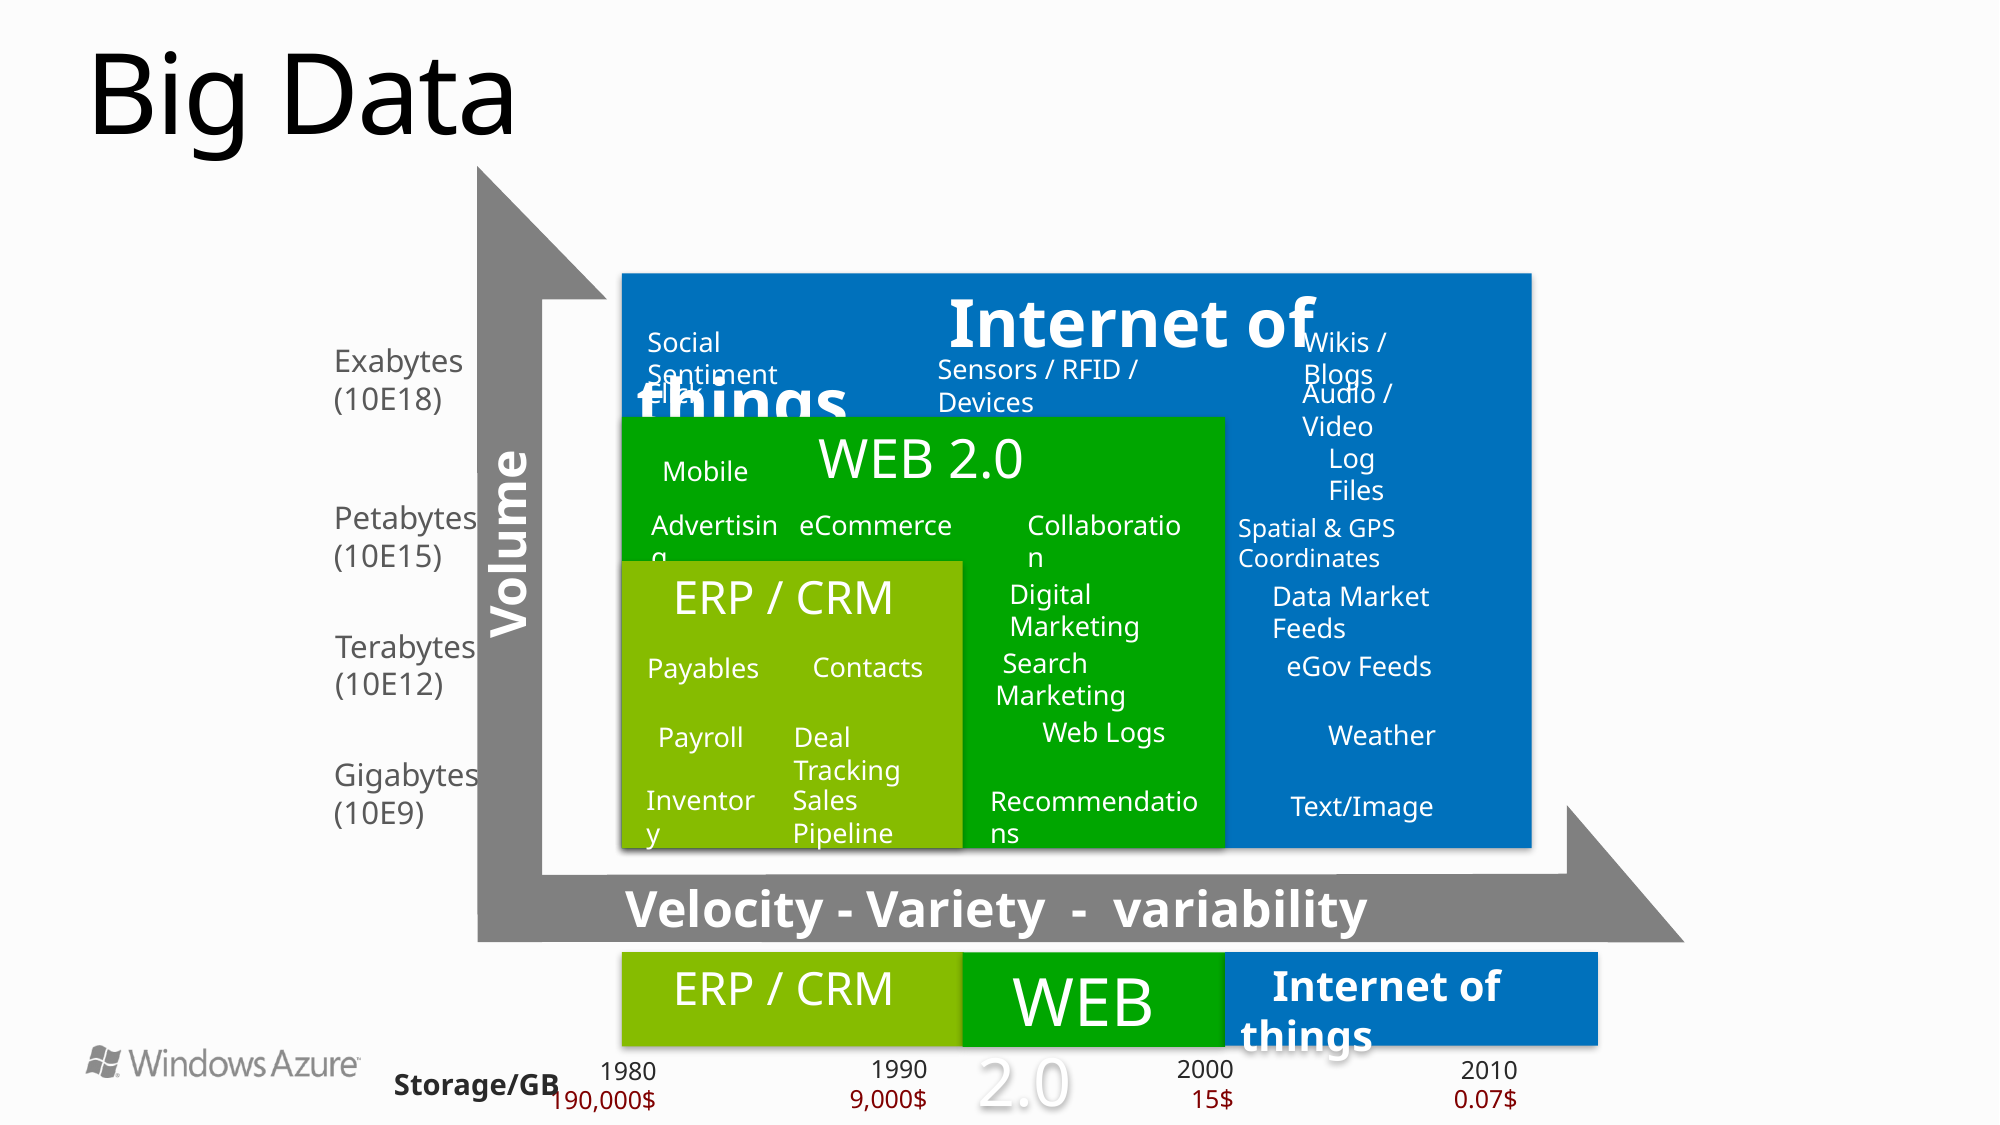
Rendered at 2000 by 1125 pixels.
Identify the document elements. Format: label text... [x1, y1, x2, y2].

text_box ERP / CRM [621, 951, 959, 1047]
title Big Data [85, 37, 1914, 161]
text_box WEB 2.0 [962, 951, 1220, 1048]
text_box 1990 9,000$ [834, 1055, 943, 1121]
text_box 2000 15$ [1161, 1054, 1249, 1122]
text_box Internet of things [1224, 951, 1599, 1047]
text_box Storage/GB [379, 1058, 575, 1109]
text_box 2010 0.07$ [1439, 1054, 1533, 1122]
text_box 1980 190,000$ [535, 1047, 672, 1123]
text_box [326, 165, 1815, 943]
